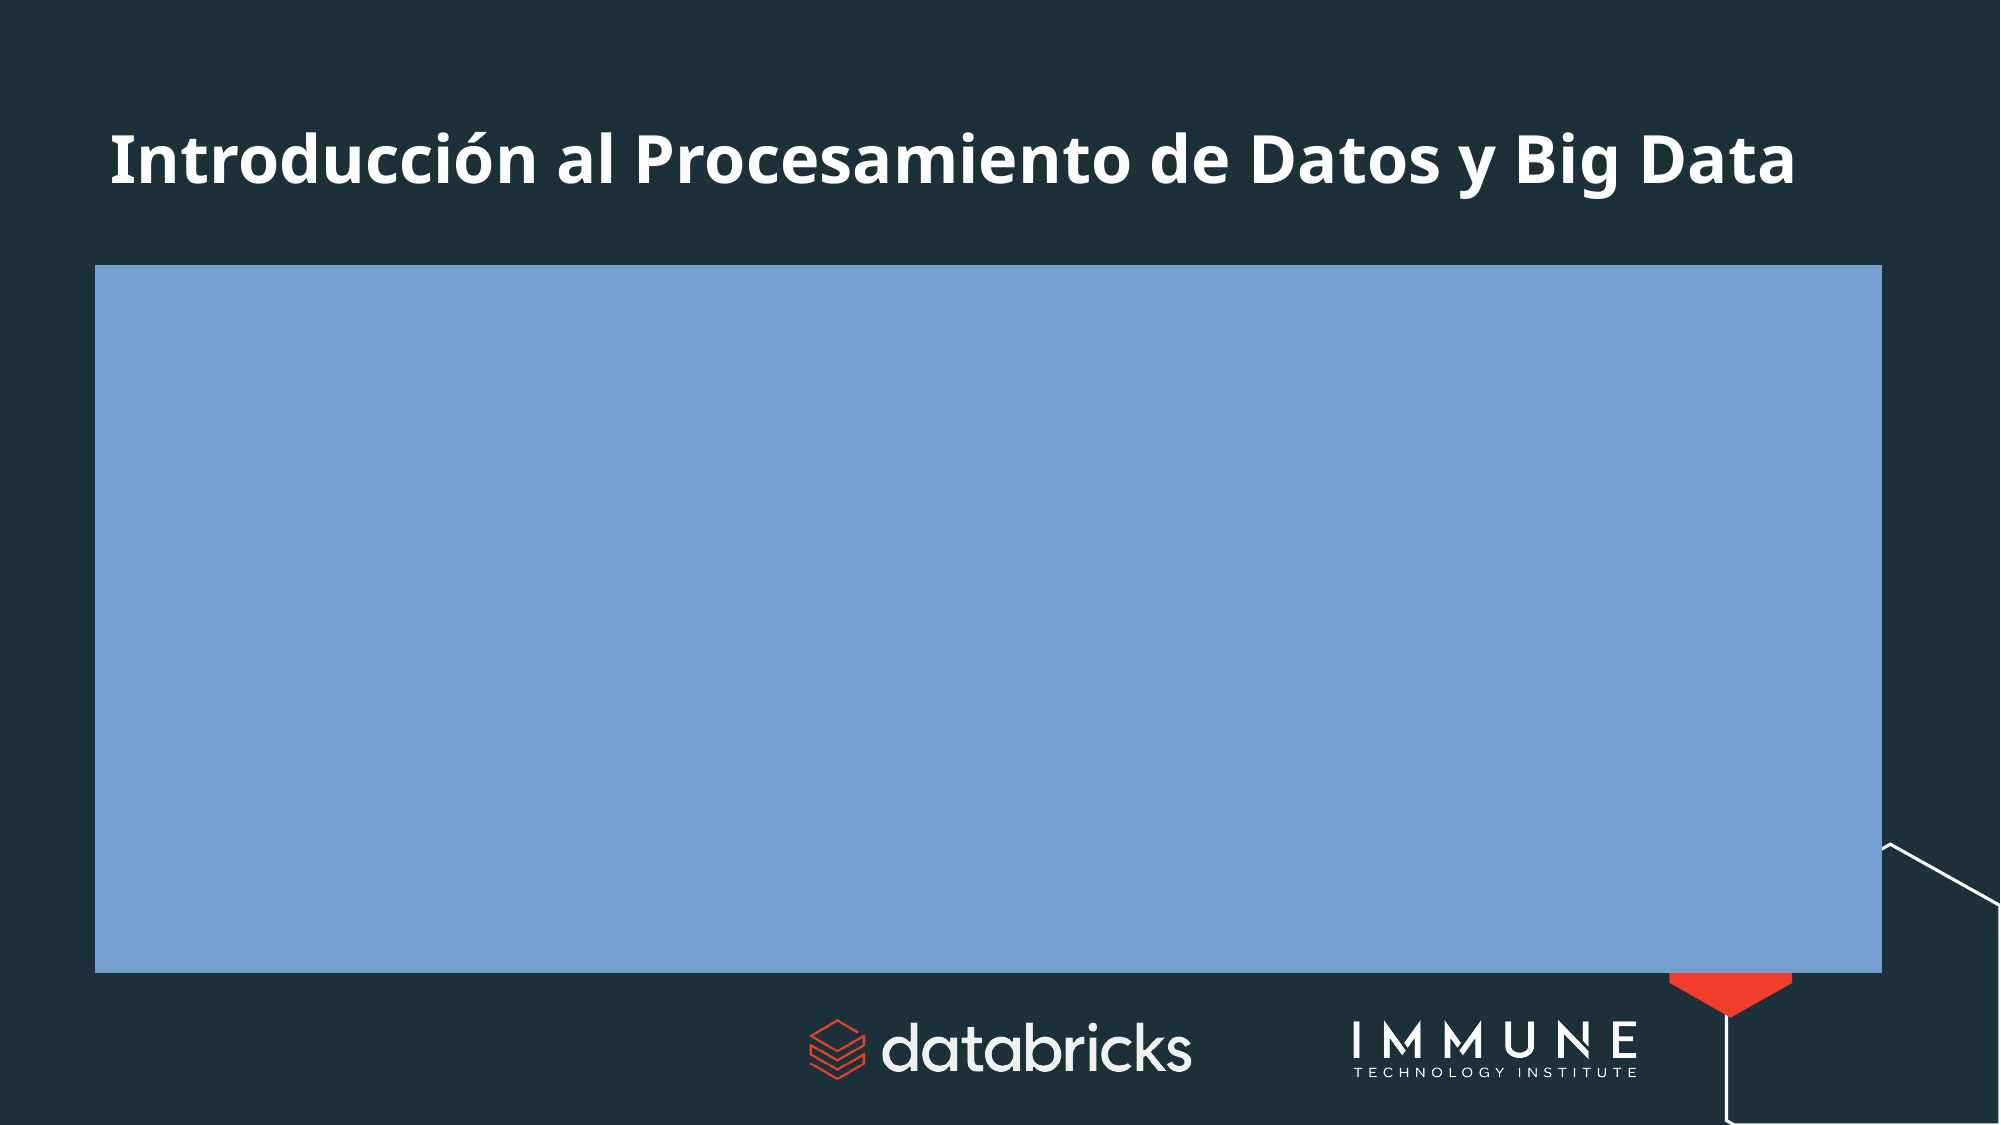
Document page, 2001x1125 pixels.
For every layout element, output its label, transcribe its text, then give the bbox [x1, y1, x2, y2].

picture [1325, 1003, 1670, 1097]
picture [807, 1019, 1193, 1080]
title Introducción al Procesamiento de Datos y Big Data [95, 118, 1882, 265]
